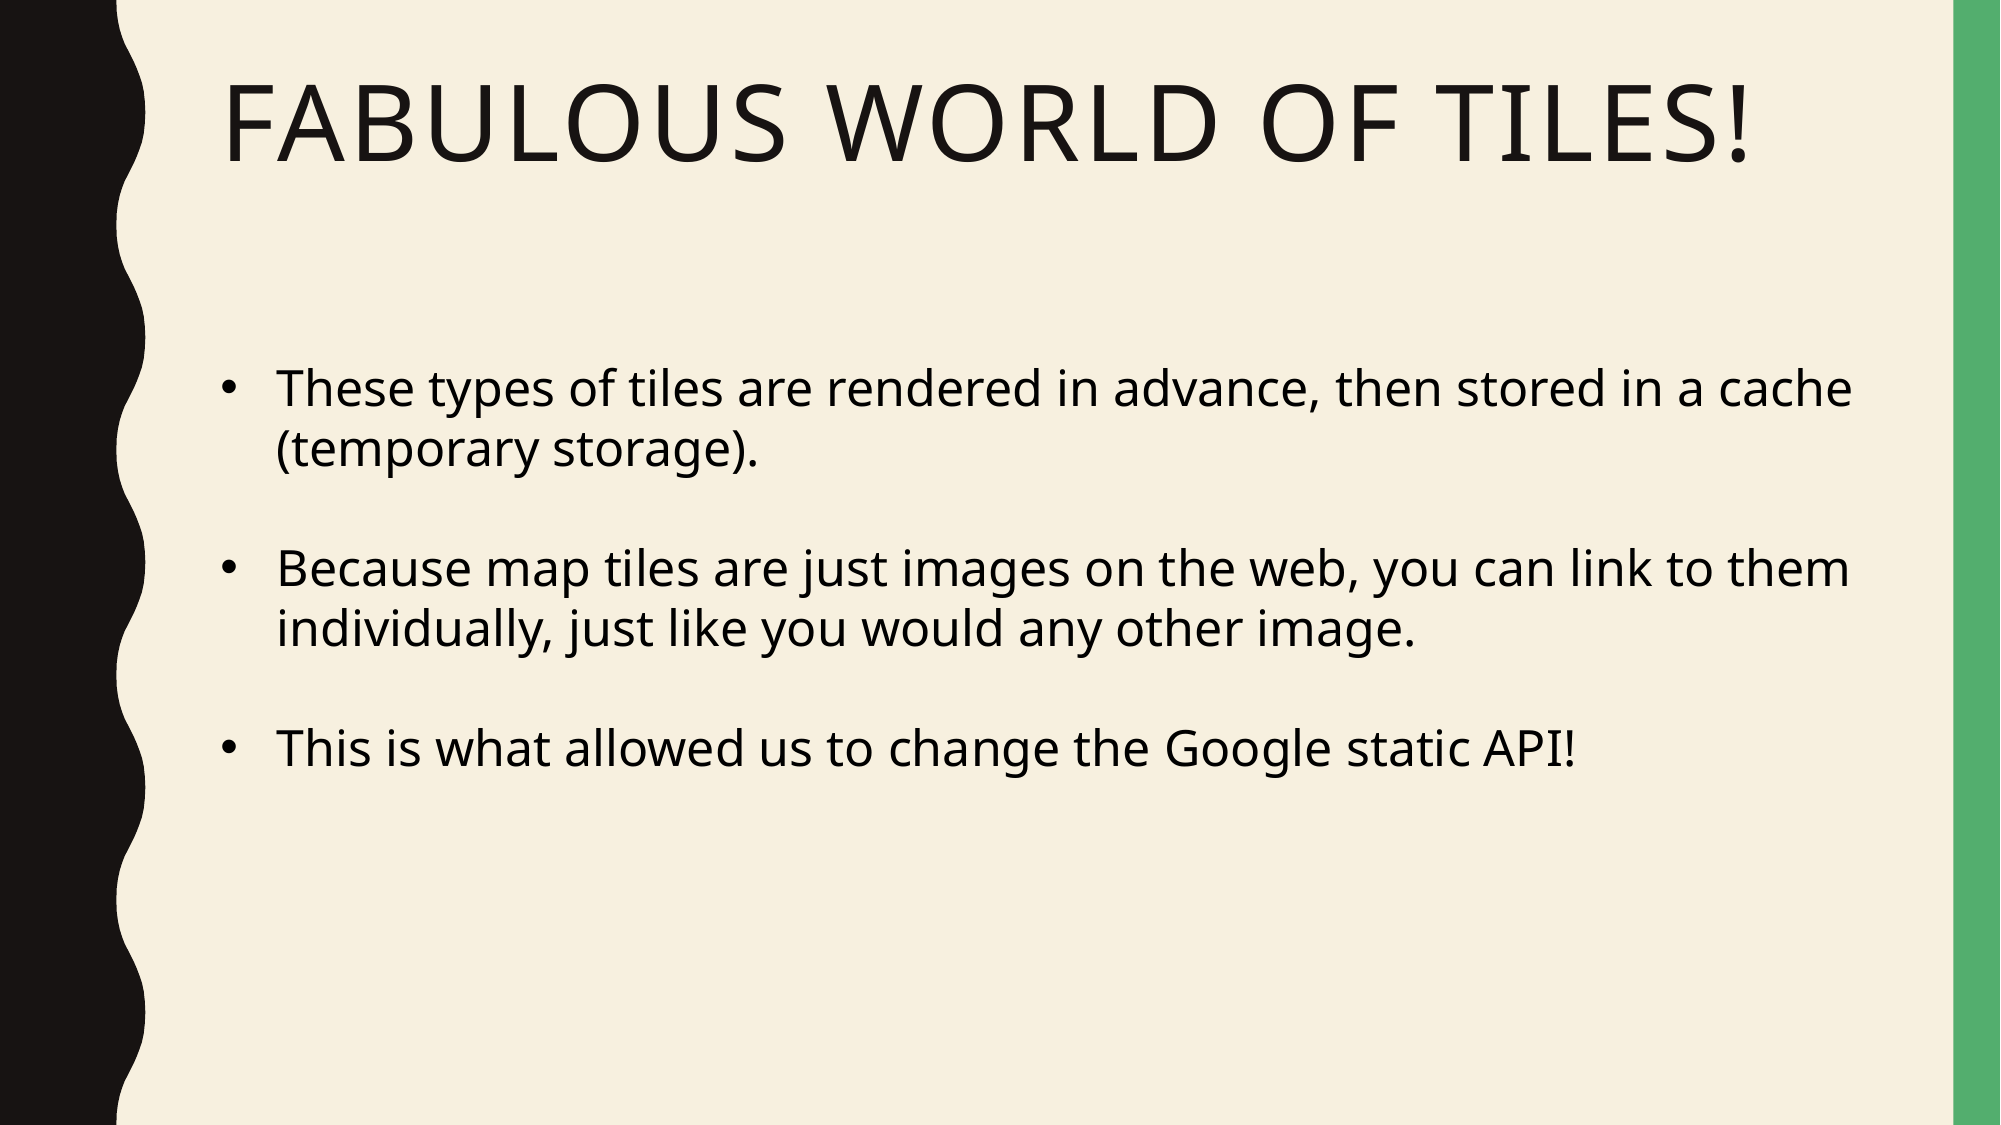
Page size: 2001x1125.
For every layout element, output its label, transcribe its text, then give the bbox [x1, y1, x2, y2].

title Fabulous world of Tiles! [205, 62, 1875, 296]
text_box These types of tiles are rendered in advance, then stored in a cache (temporary storage). Because map tiles are just images on the web, you can link to them individually, just like you would any other image. This is what allowed us to change the Google static API! [205, 296, 1875, 1068]
